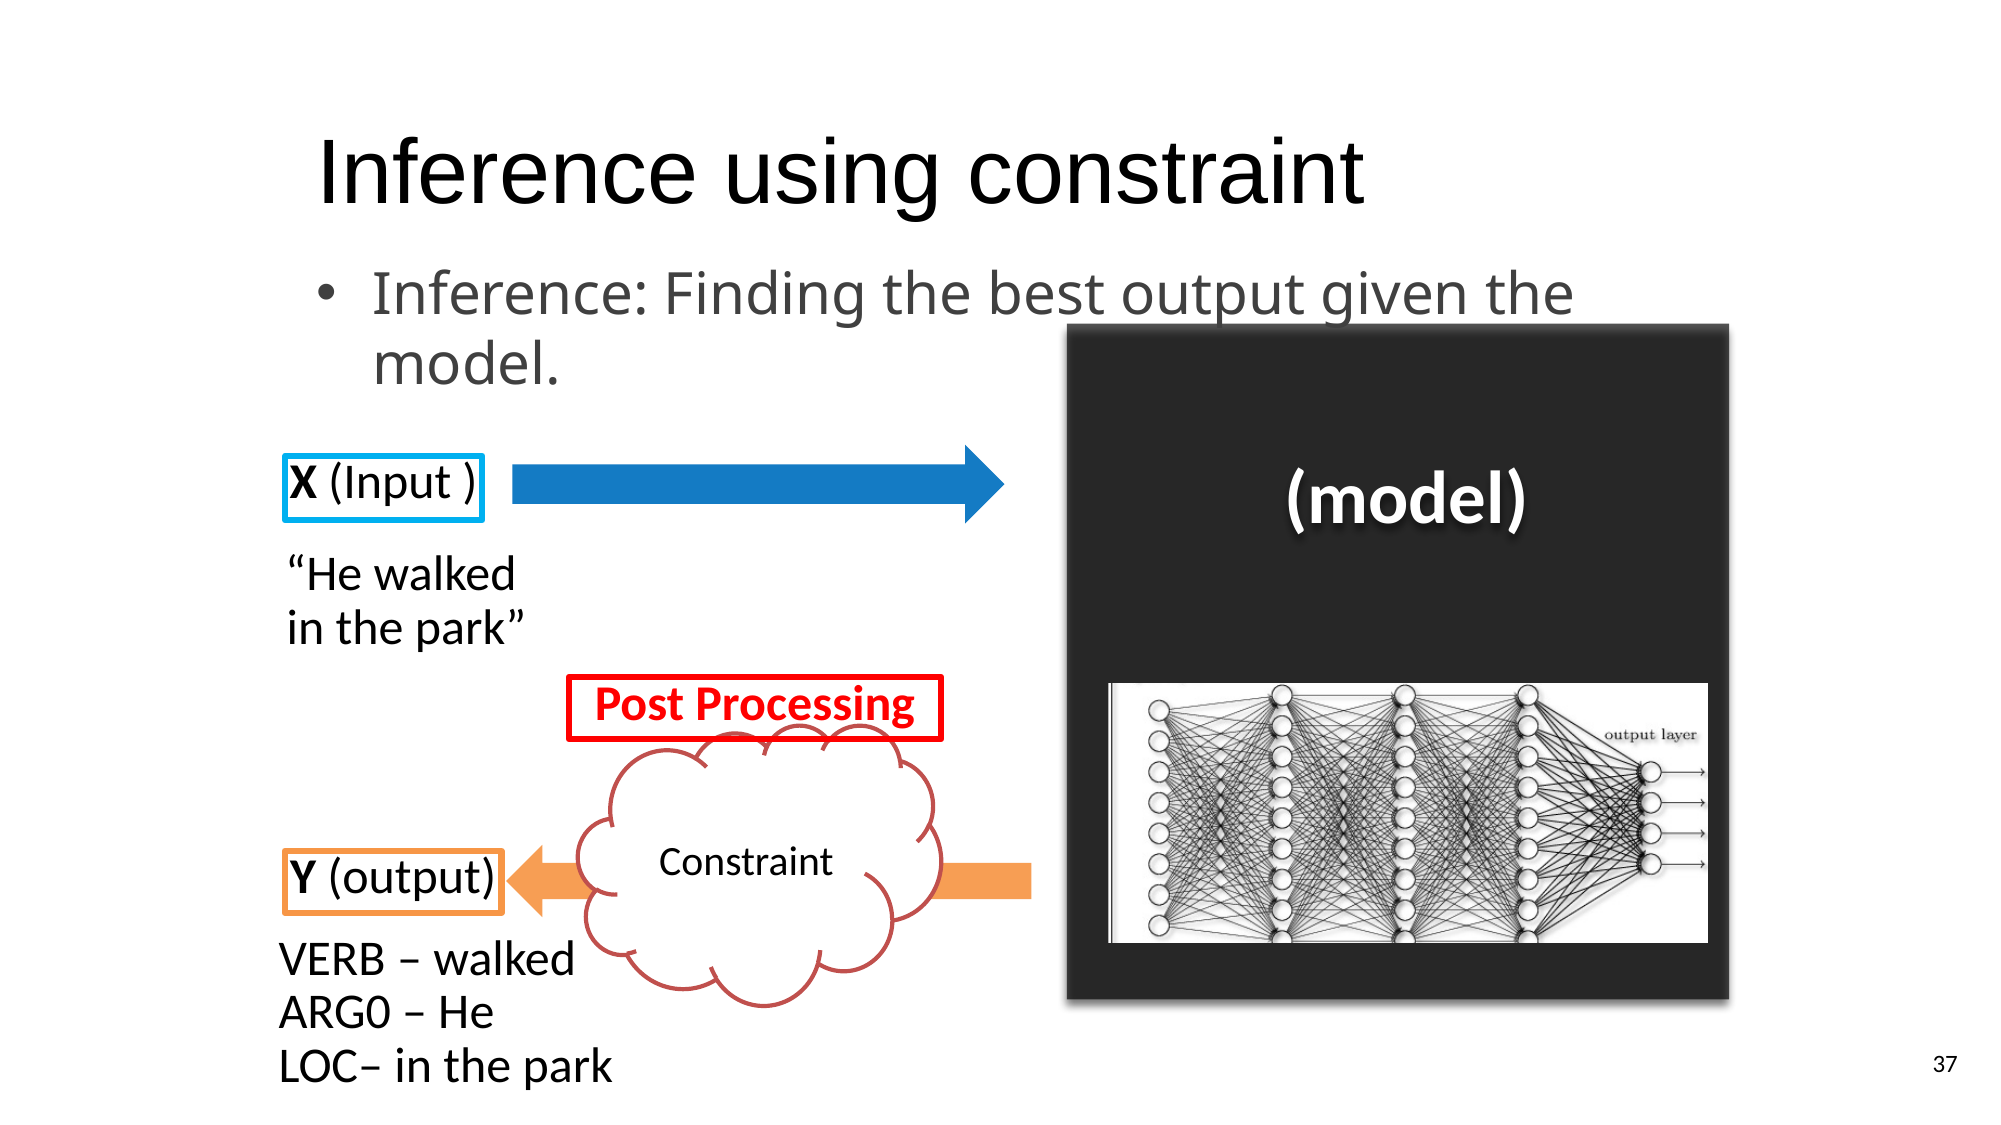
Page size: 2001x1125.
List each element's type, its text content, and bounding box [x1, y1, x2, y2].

text_box Inference: Finding the best output given the model. [301, 241, 1699, 989]
text_box VERB – walked ARG0 – He LOC– in the park [278, 931, 614, 1125]
list [295, 913, 301, 931]
title Inference using constraint [301, 97, 1699, 223]
text_box Y (output) [284, 850, 301, 913]
text_box Constraint [734, 1000, 793, 1009]
list [295, 521, 301, 547]
slide_number 36 [1853, 1019, 1974, 1106]
text_box “He walked in the park” [239, 547, 301, 659]
text_box [301, 989, 1699, 1000]
list [295, 659, 301, 850]
text_box X (Input ) [285, 455, 301, 521]
picture [1108, 683, 1709, 943]
list [295, 252, 301, 455]
